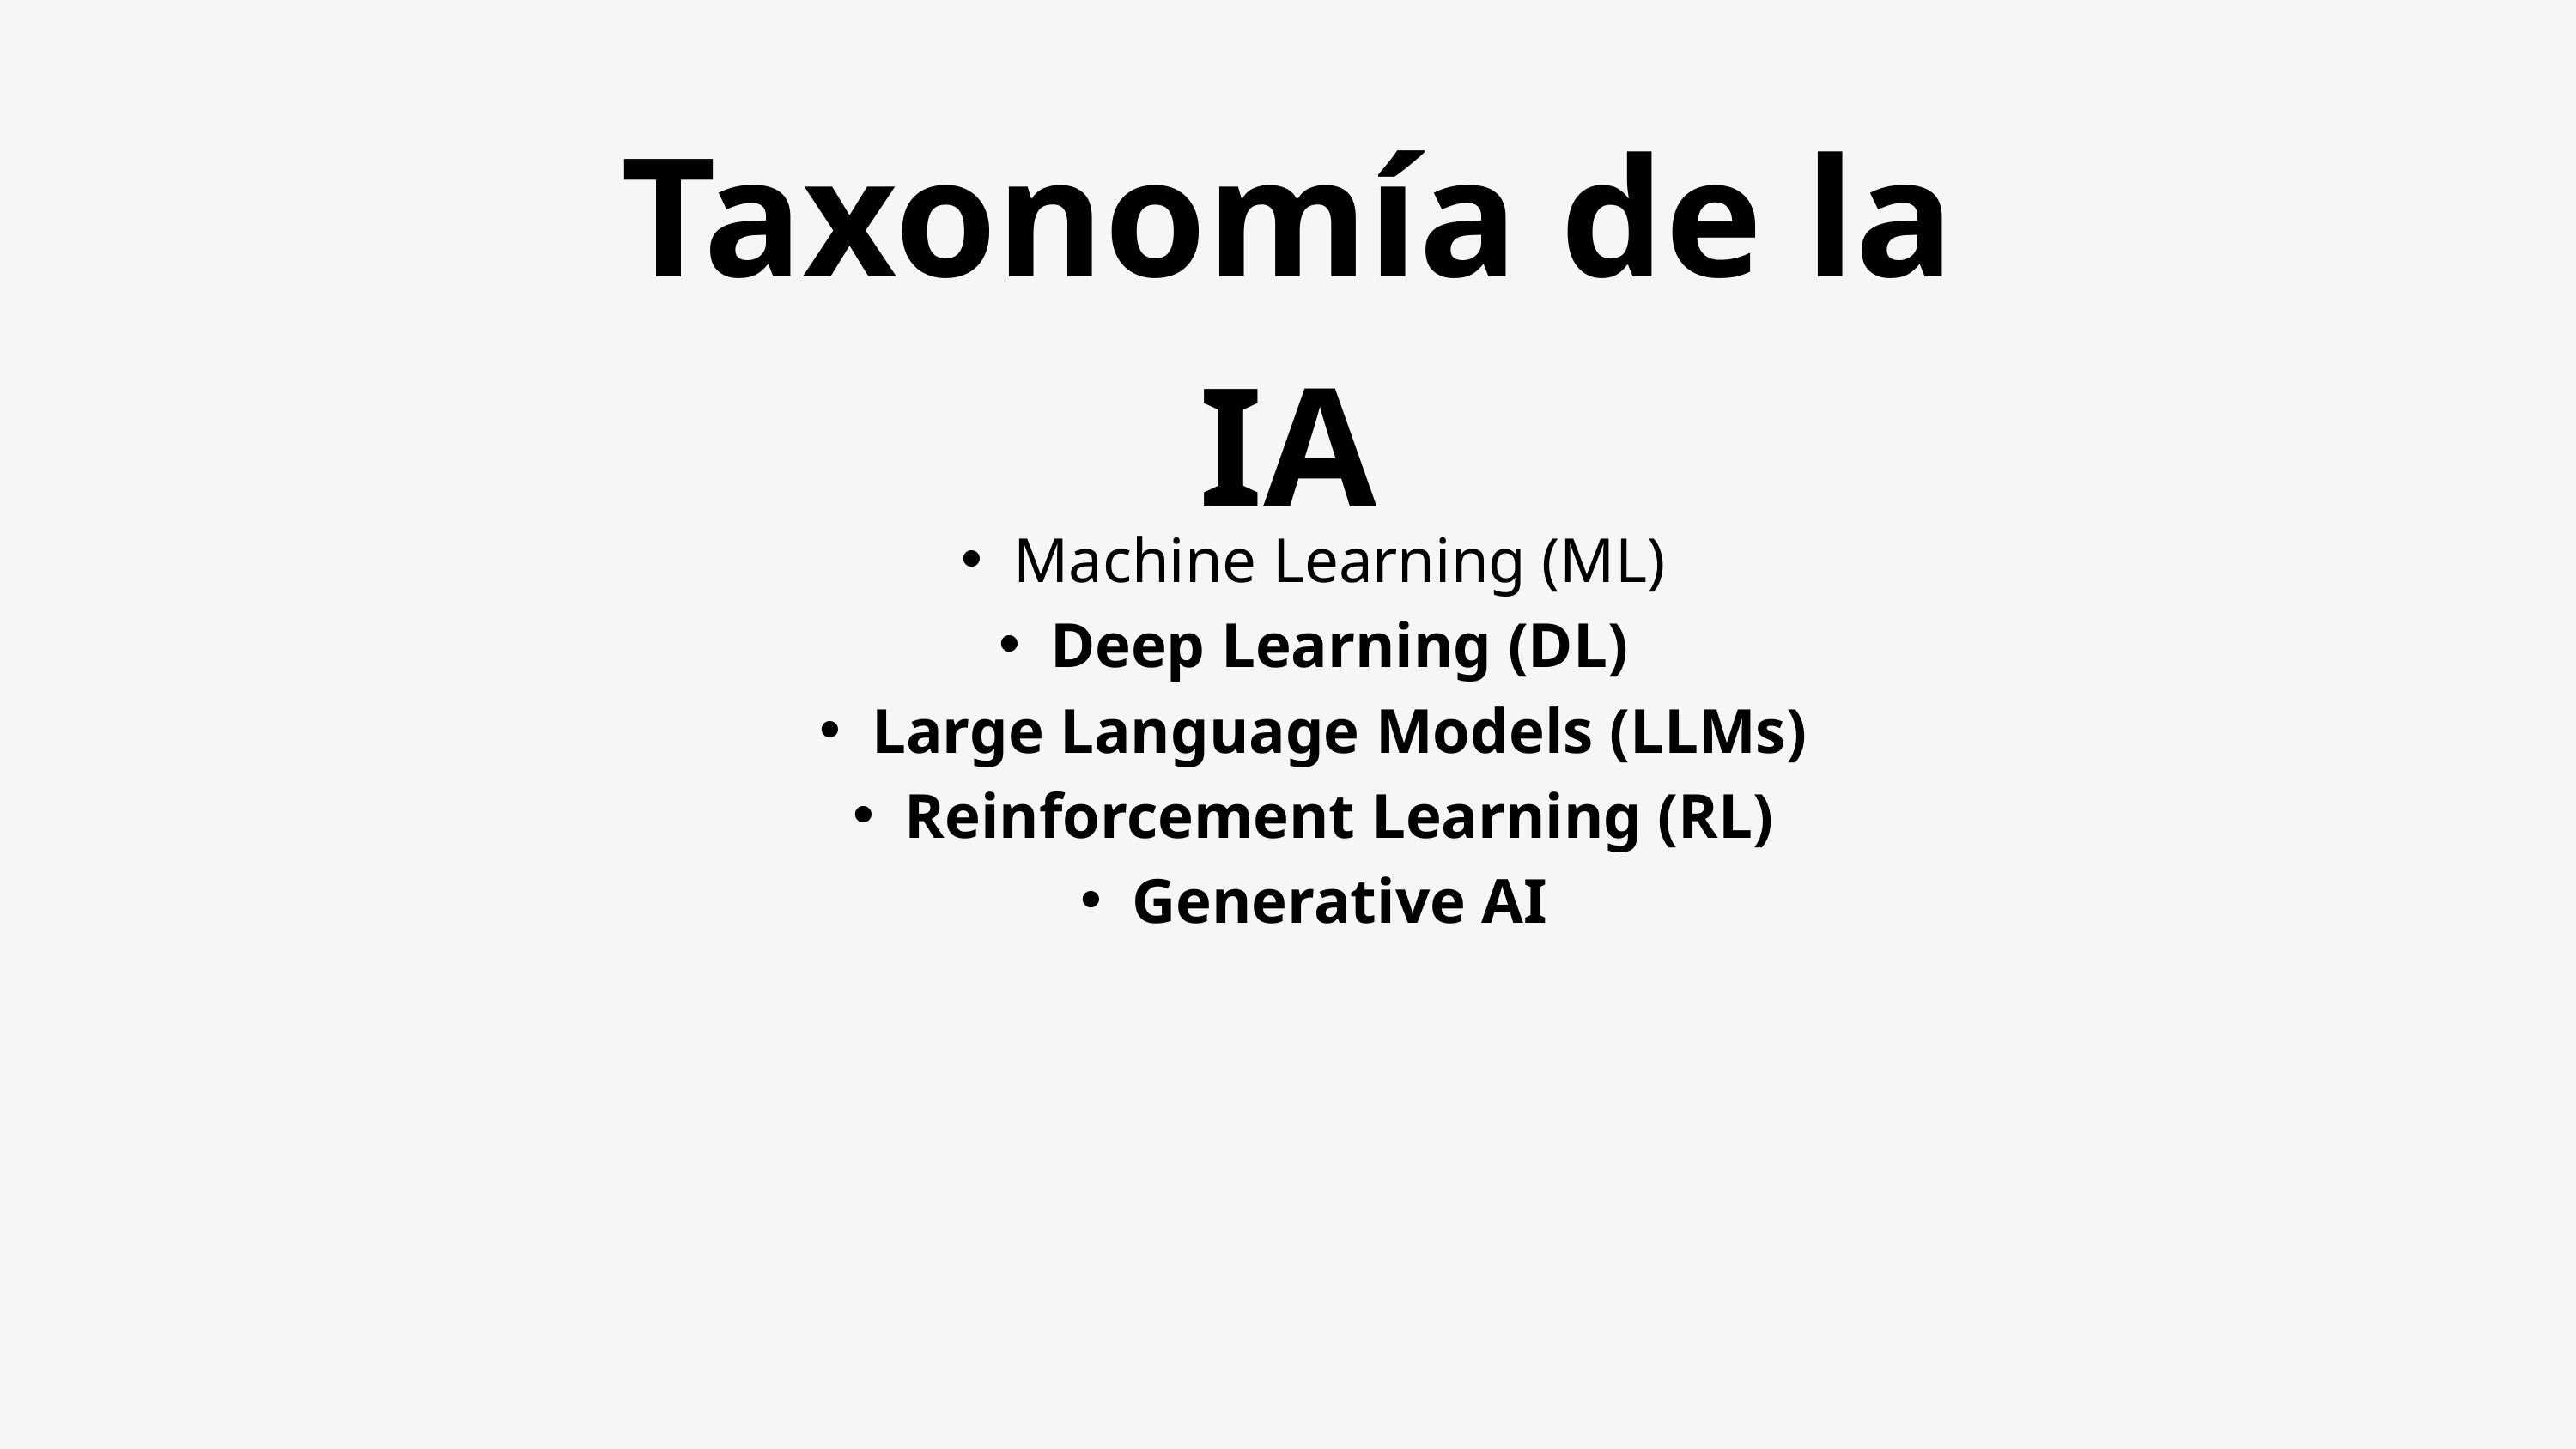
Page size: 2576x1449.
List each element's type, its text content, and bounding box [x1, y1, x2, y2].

text_box Machine Learning (ML) Deep Learning (DL) Large Language Models (LLMs) Reinforcement Learning (RL) Generative AI [538, 509, 2038, 1021]
text_box Taxonomía de la IA [538, 79, 2038, 509]
